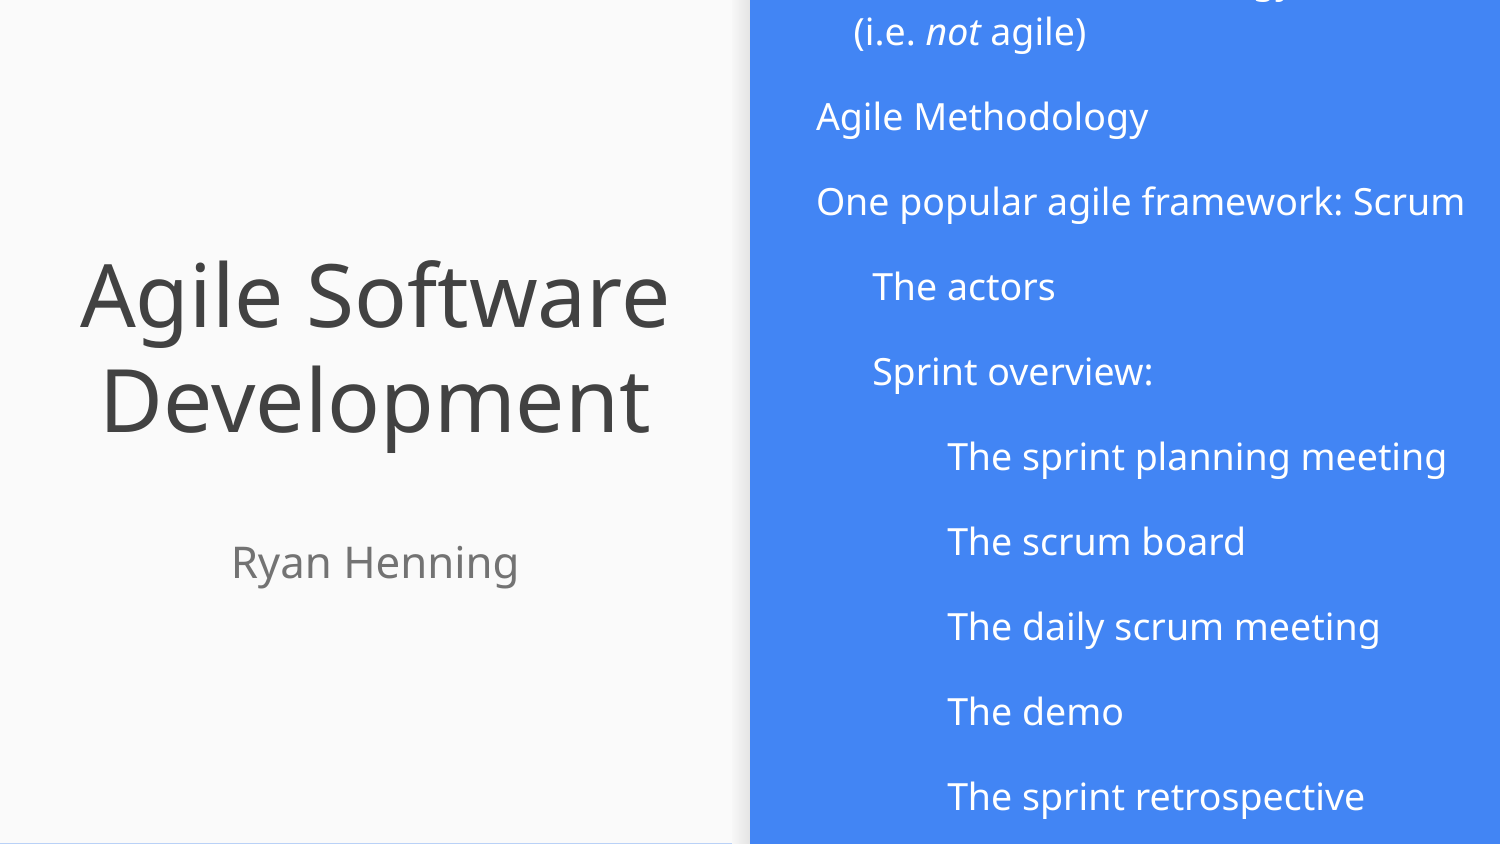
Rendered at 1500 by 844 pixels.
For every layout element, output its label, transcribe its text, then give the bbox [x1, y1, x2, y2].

subtitle Ryan Henning [43, 519, 708, 659]
title Agile Software Development [43, 101, 708, 465]
list The Waterfall Methodology (i.e. not agile) Agile Methodology One popular agile framework: Scrum The actors Sprint overview: The sprint planning meeting The scrum board The daily scrum meeting The demo The sprint retrospective <repeat> [763, 25, 1488, 827]
